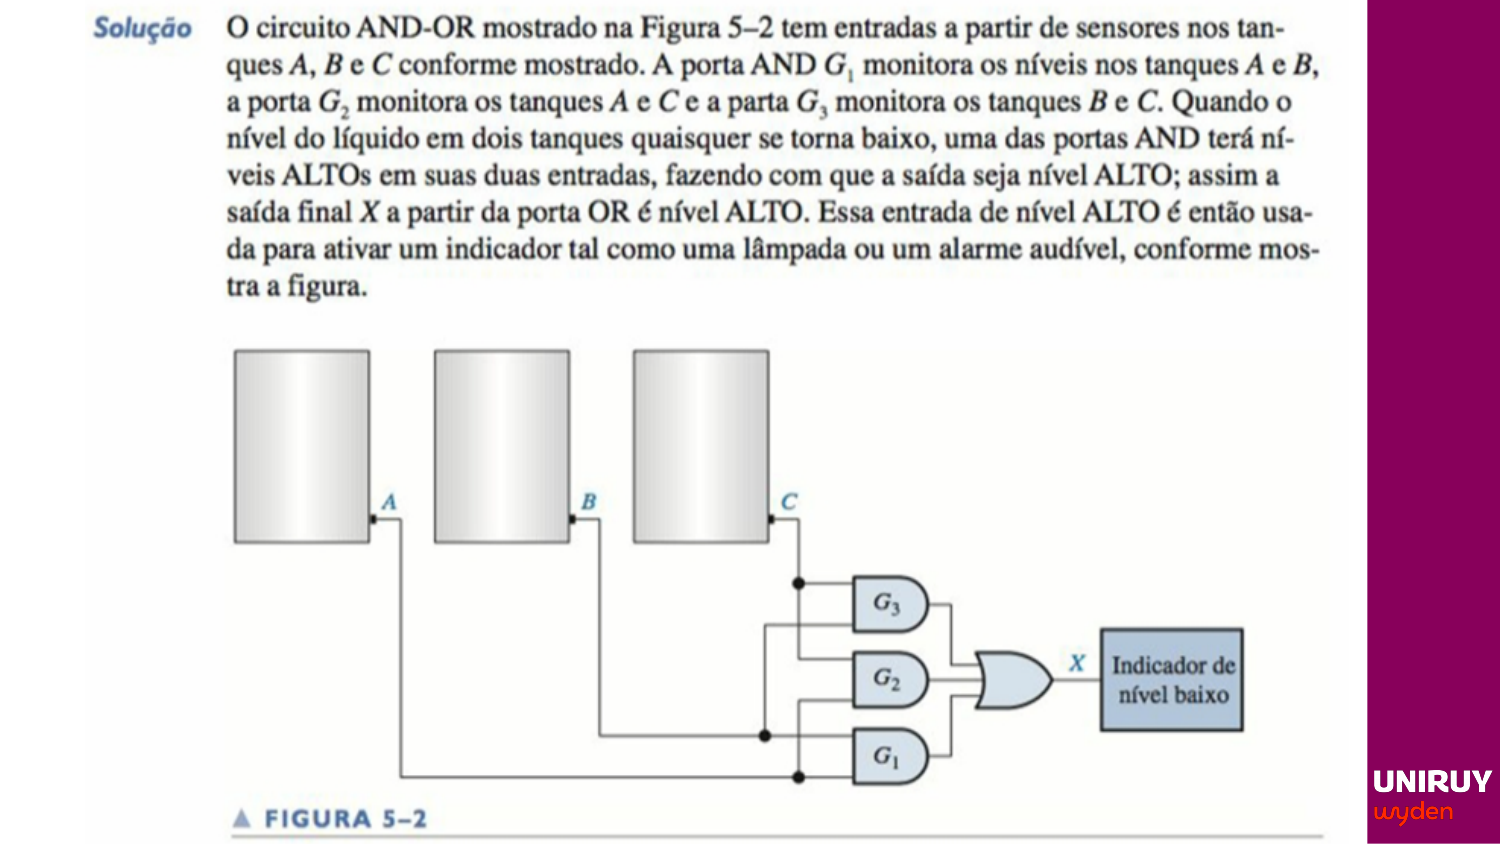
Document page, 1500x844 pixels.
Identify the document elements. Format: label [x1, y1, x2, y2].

picture [85, 0, 1349, 844]
picture [1374, 770, 1493, 827]
